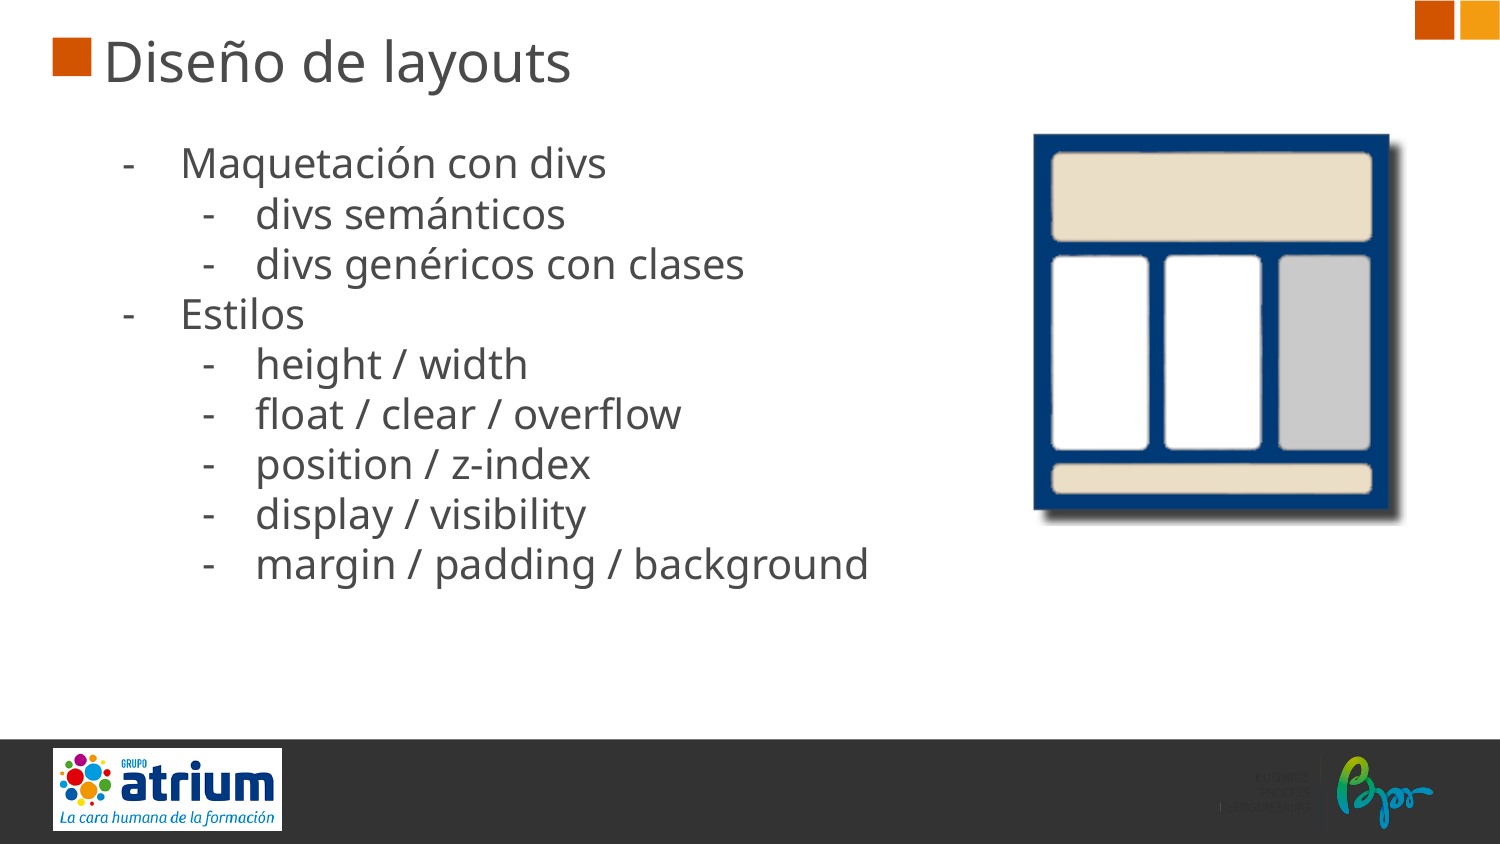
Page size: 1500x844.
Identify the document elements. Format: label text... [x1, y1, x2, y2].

picture [1211, 750, 1442, 836]
title Diseño de layouts [94, 17, 1381, 107]
picture [53, 748, 282, 831]
picture [1026, 128, 1407, 526]
list Maquetación con divs divs semánticos divs genéricos con clases Estilos height / width float / clear / overflow position / z-index display / visibility margin / padding / background [97, 128, 954, 636]
